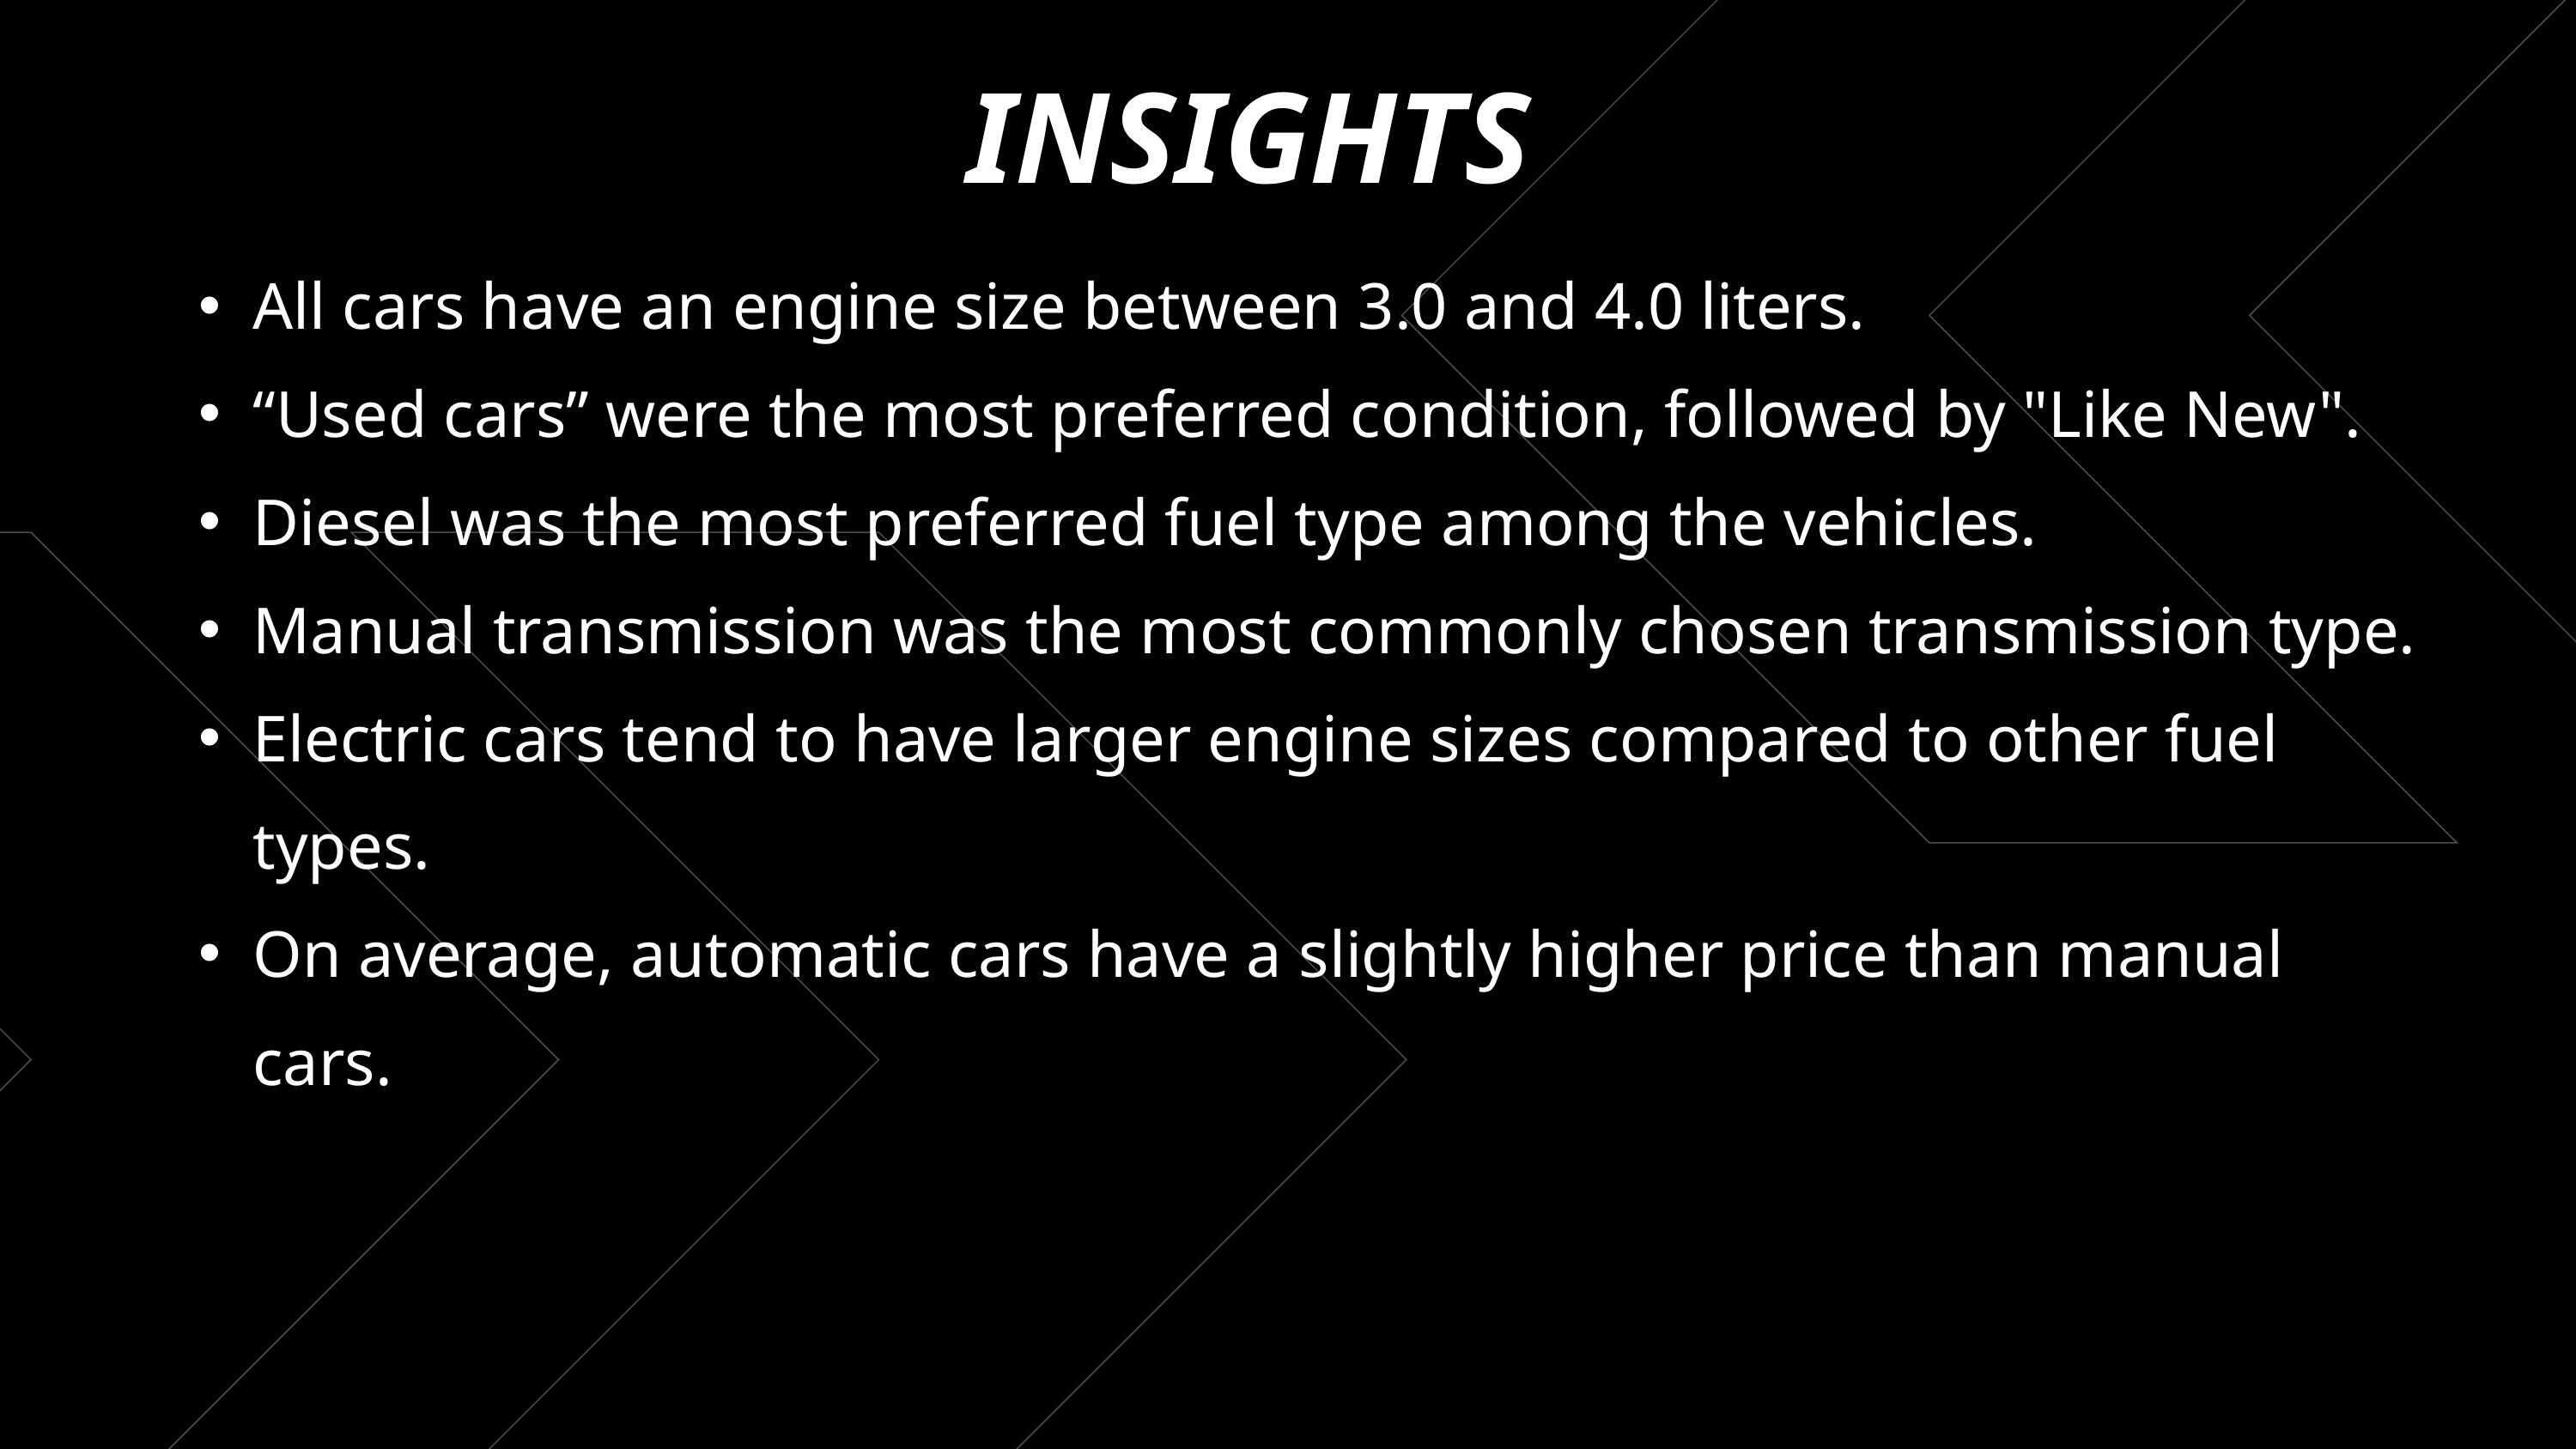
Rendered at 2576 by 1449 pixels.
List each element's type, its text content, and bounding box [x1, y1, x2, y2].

text_box All cars have an engine size between 3.0 and 4.0 liters. “Used cars” were the most preferred condition, followed by "Like New". Diesel was the most preferred fuel type among the vehicles. Manual transmission was the most commonly chosen transmission type. Electric cars tend to have larger engine sizes compared to other fuel types. On average, automatic cars have a slightly higher price than manual cars. [144, 233, 1397, 530]
text_box All cars have an engine size between 3.0 and 4.0 liters. “Used cars” were the most preferred condition, followed by "Like New". Diesel was the most preferred fuel type among the vehicles. Manual transmission was the most commonly chosen transmission type. Electric cars tend to have larger engine sizes compared to other fuel types. On average, automatic cars have a slightly higher price than manual cars. [1411, 851, 2432, 1099]
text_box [0, 531, 1407, 1449]
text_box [1401, 0, 2576, 843]
text_box INSIGHTS [144, 71, 1397, 209]
